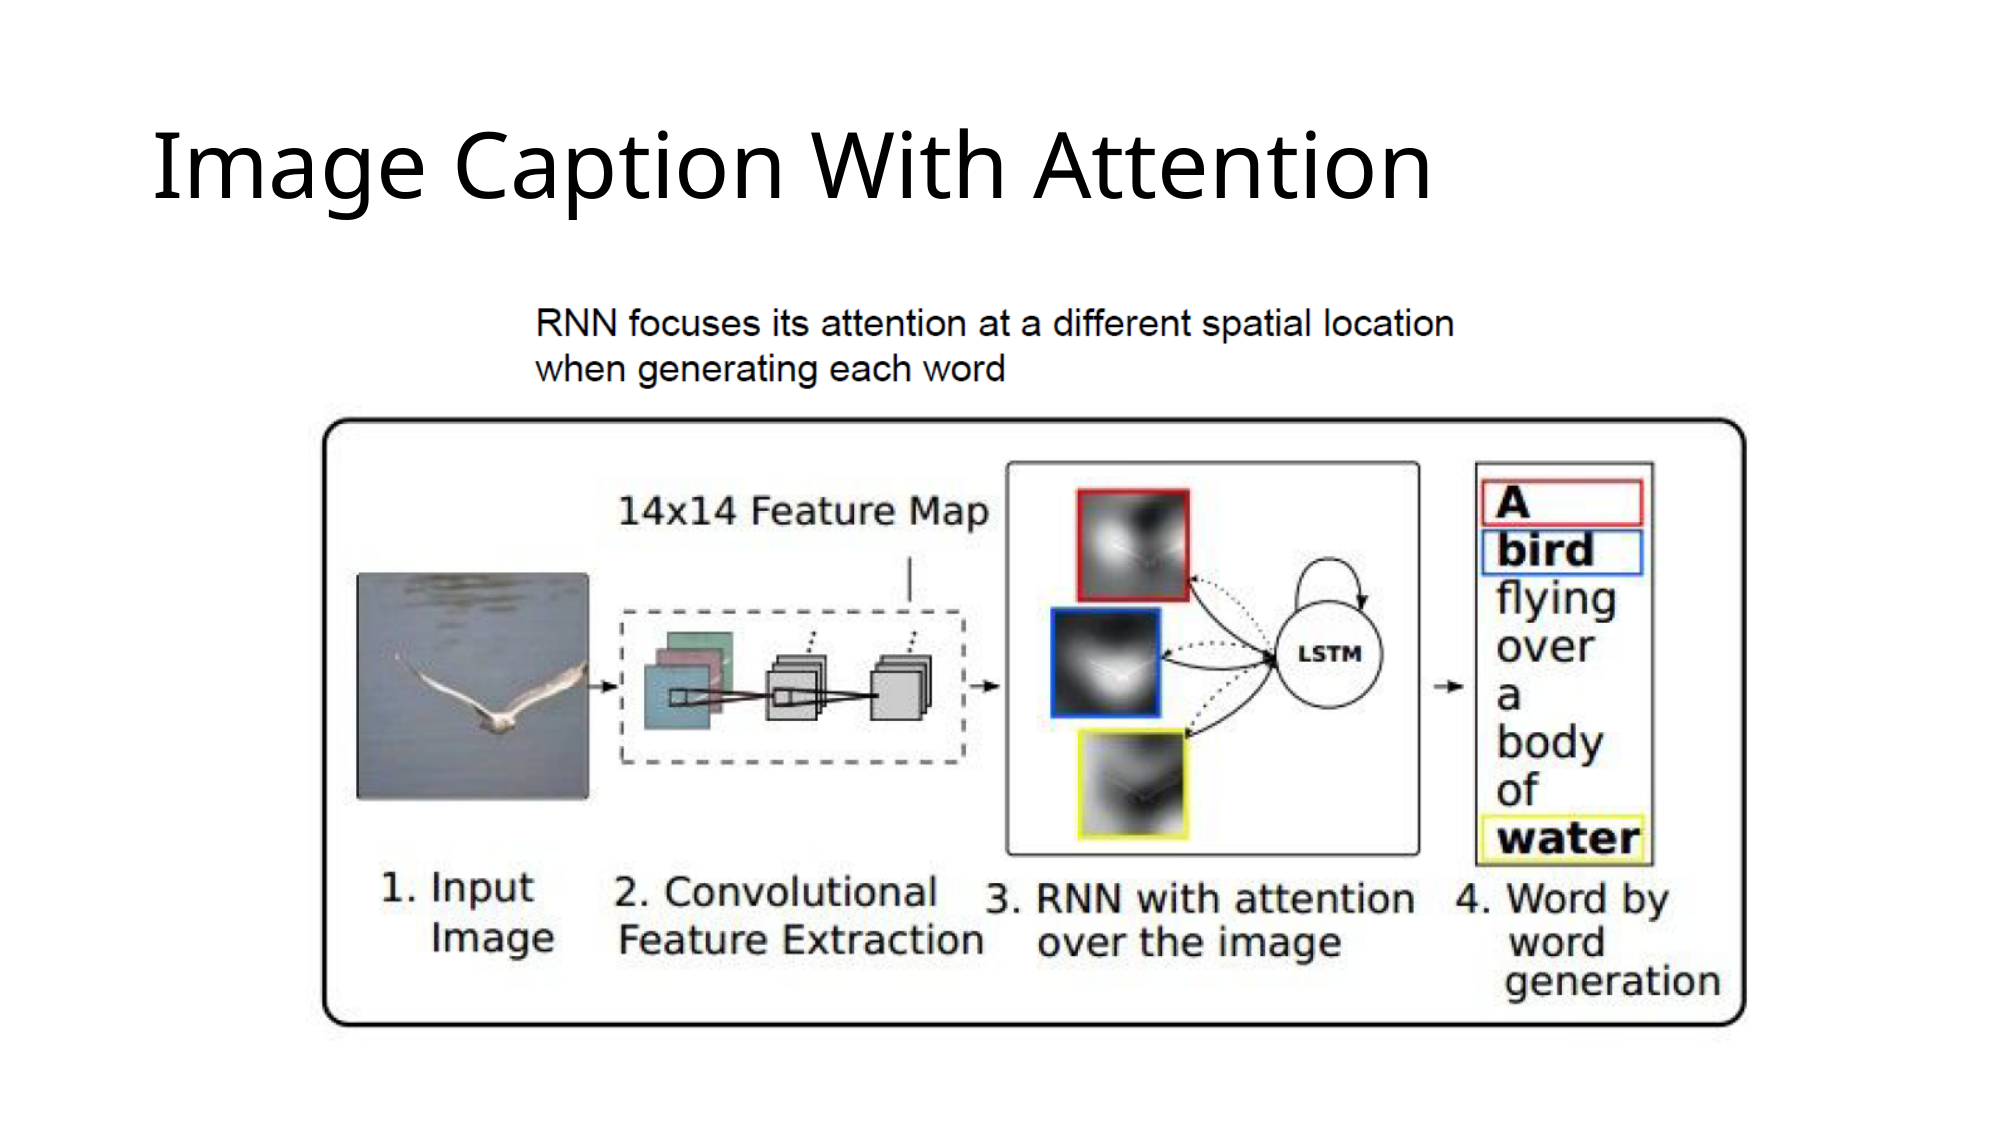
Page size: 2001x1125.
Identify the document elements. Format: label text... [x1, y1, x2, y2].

picture [291, 277, 1772, 1043]
title Image Caption With Attention [137, 59, 1863, 278]
